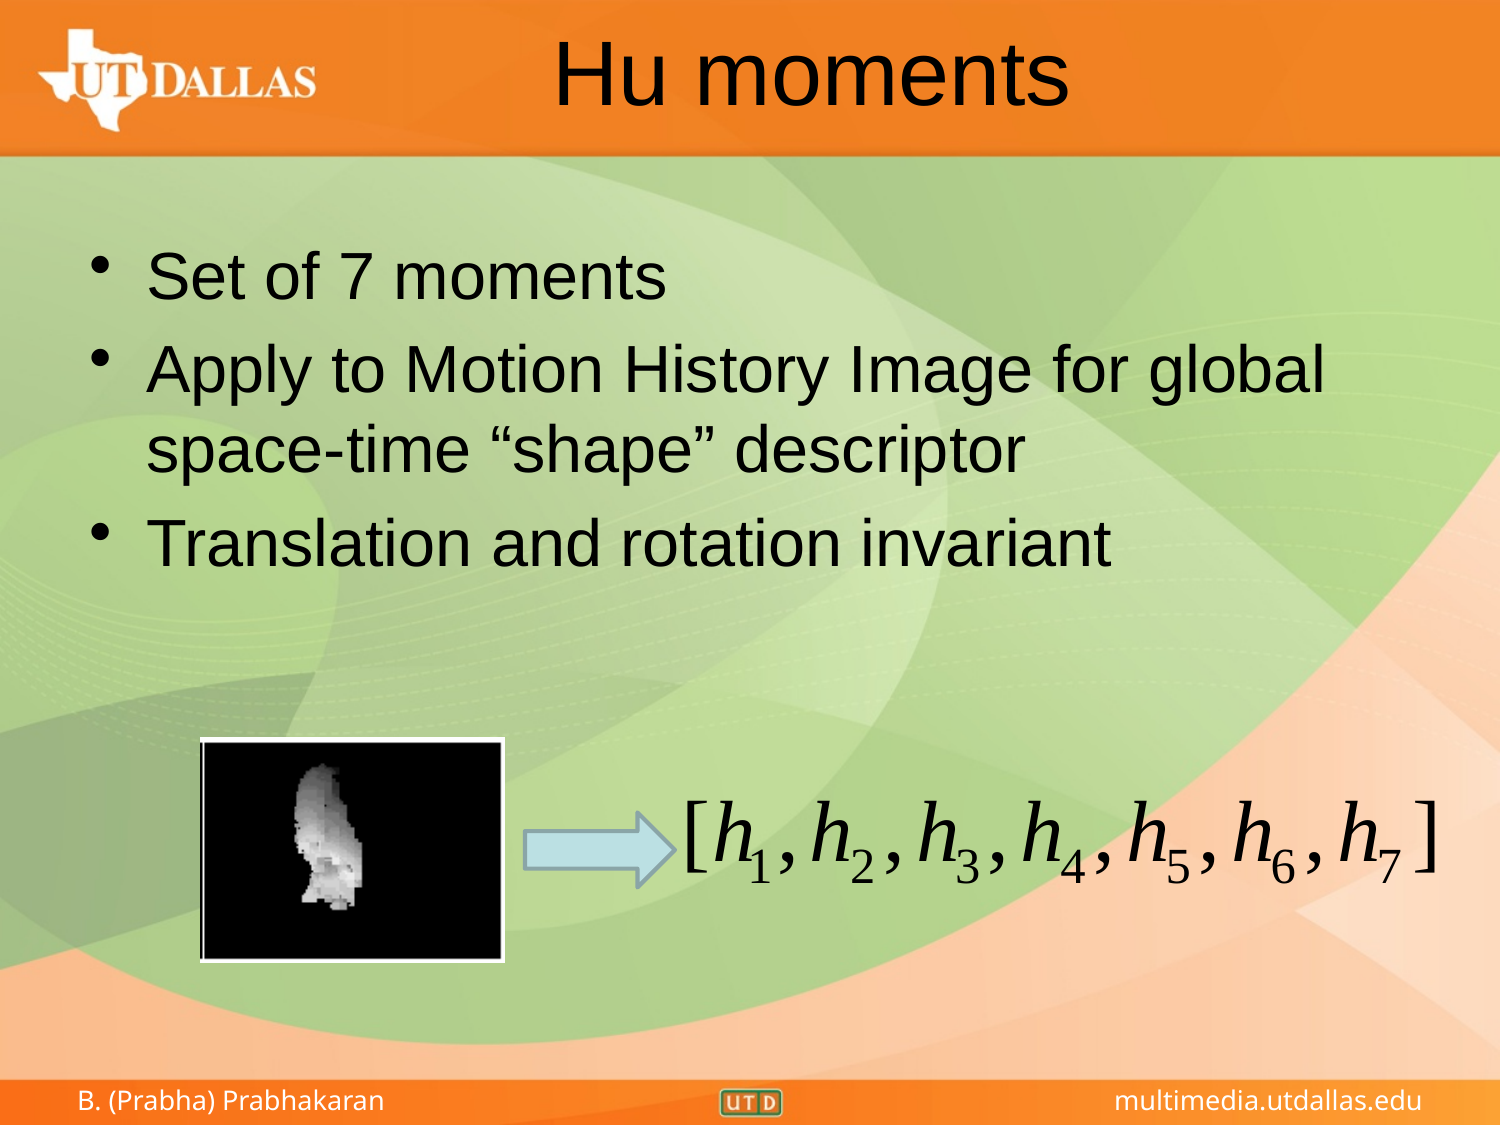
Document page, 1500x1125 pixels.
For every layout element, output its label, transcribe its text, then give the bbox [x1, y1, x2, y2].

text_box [674, 774, 1450, 906]
text_box [522, 810, 669, 890]
title Hu moments [174, 0, 1451, 163]
list Set of 7 moments Apply to Motion History Image for global space-time “shape” descriptor Translation and rotation invariant [75, 224, 1425, 968]
picture [0, 0, 1500, 1125]
